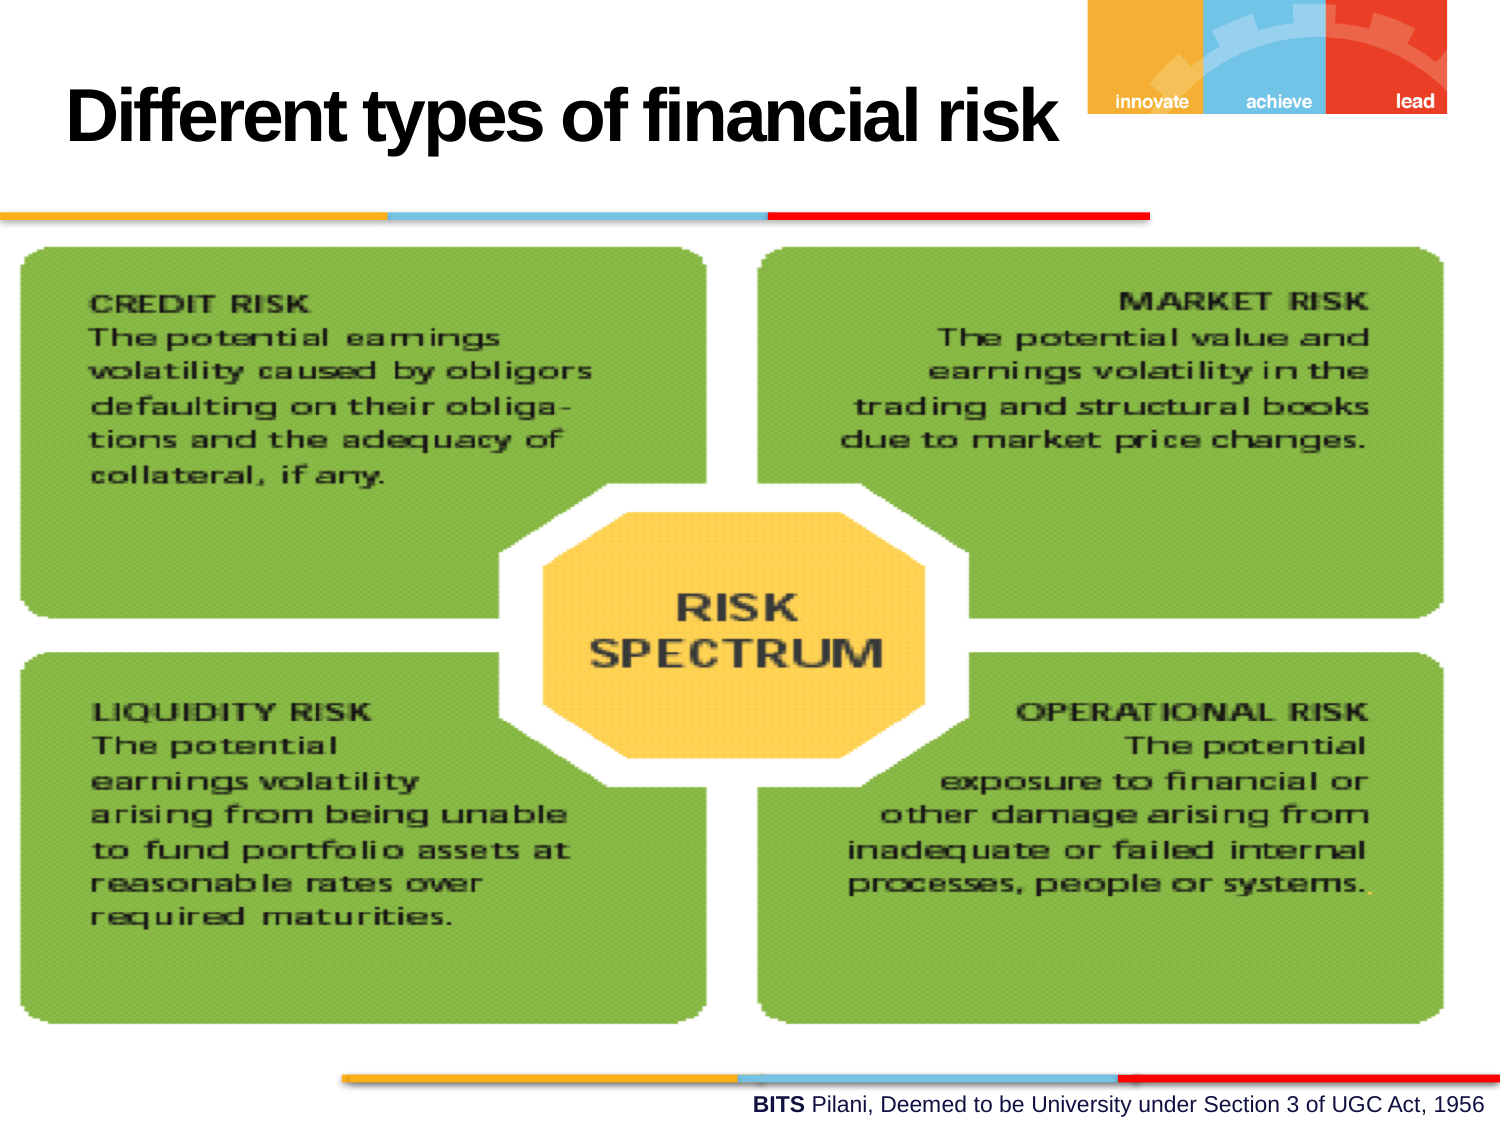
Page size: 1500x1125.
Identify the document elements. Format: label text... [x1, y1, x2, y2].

picture [1087, 0, 1448, 114]
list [0, 244, 1463, 1026]
list Different types of financial risk [50, 24, 1088, 213]
